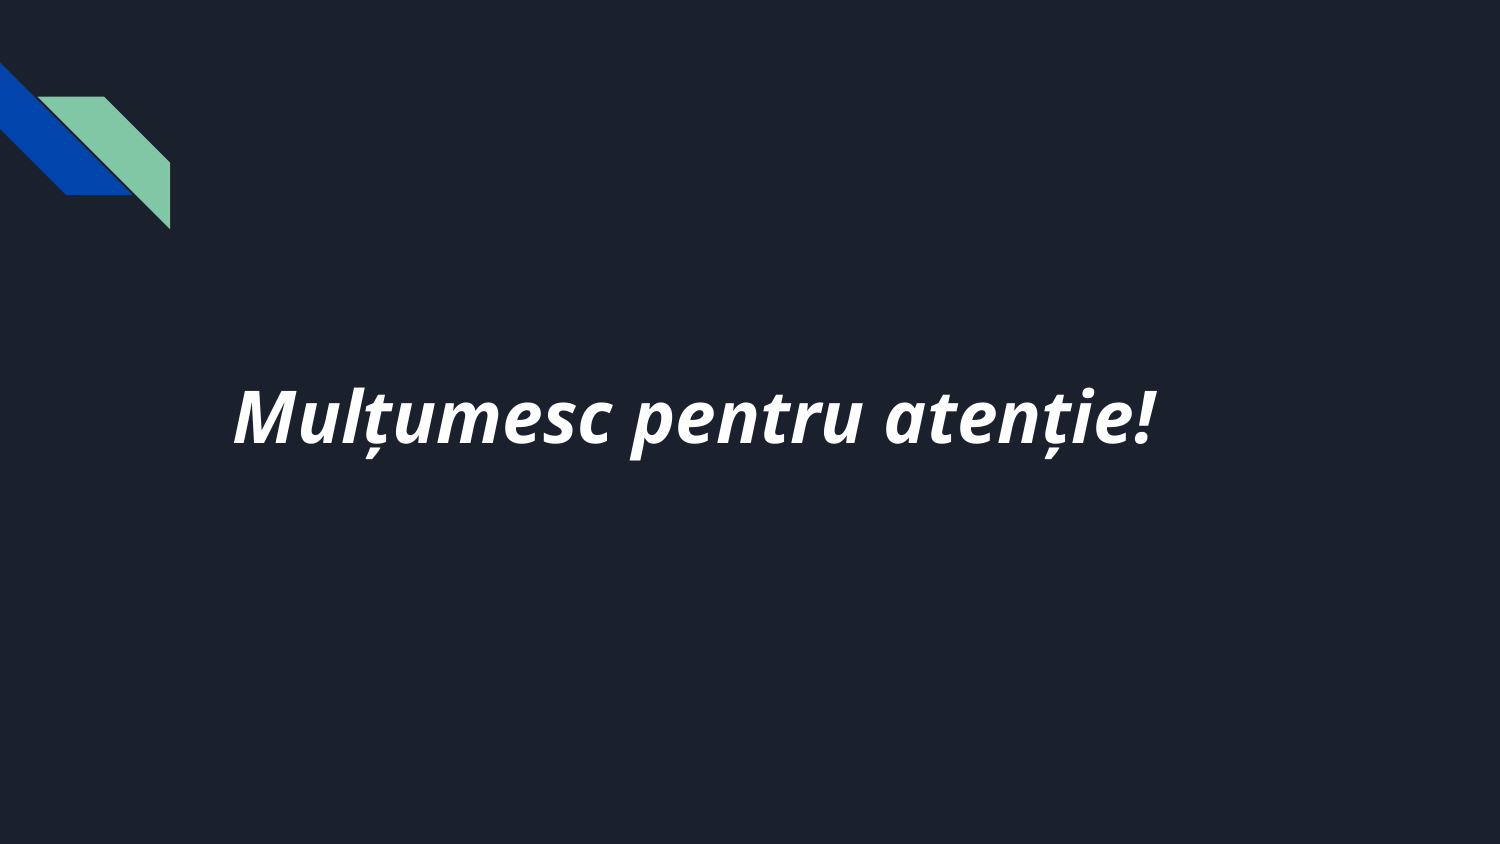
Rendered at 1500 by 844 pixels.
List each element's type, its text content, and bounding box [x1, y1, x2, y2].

title Mulțumesc pentru atenție! [217, 355, 1373, 598]
